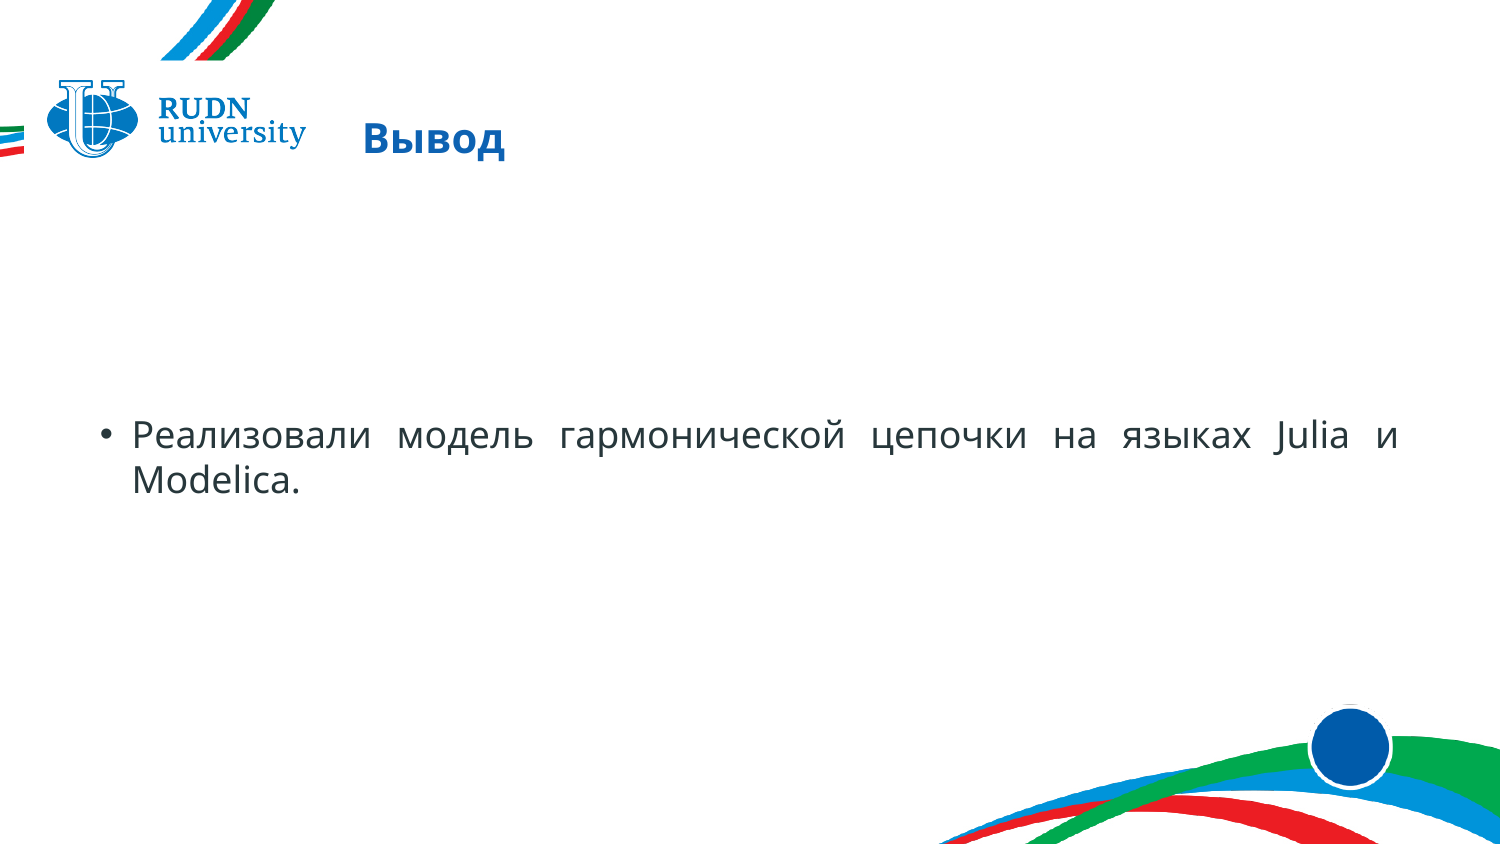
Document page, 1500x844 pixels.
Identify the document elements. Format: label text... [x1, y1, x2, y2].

text_box Реализовали модель гармонической цепочки на языках Julia и Modelica. [91, 403, 1409, 510]
picture [0, 0, 1500, 844]
text_box [27, 66, 232, 163]
text_box Вывод [354, 104, 1426, 170]
